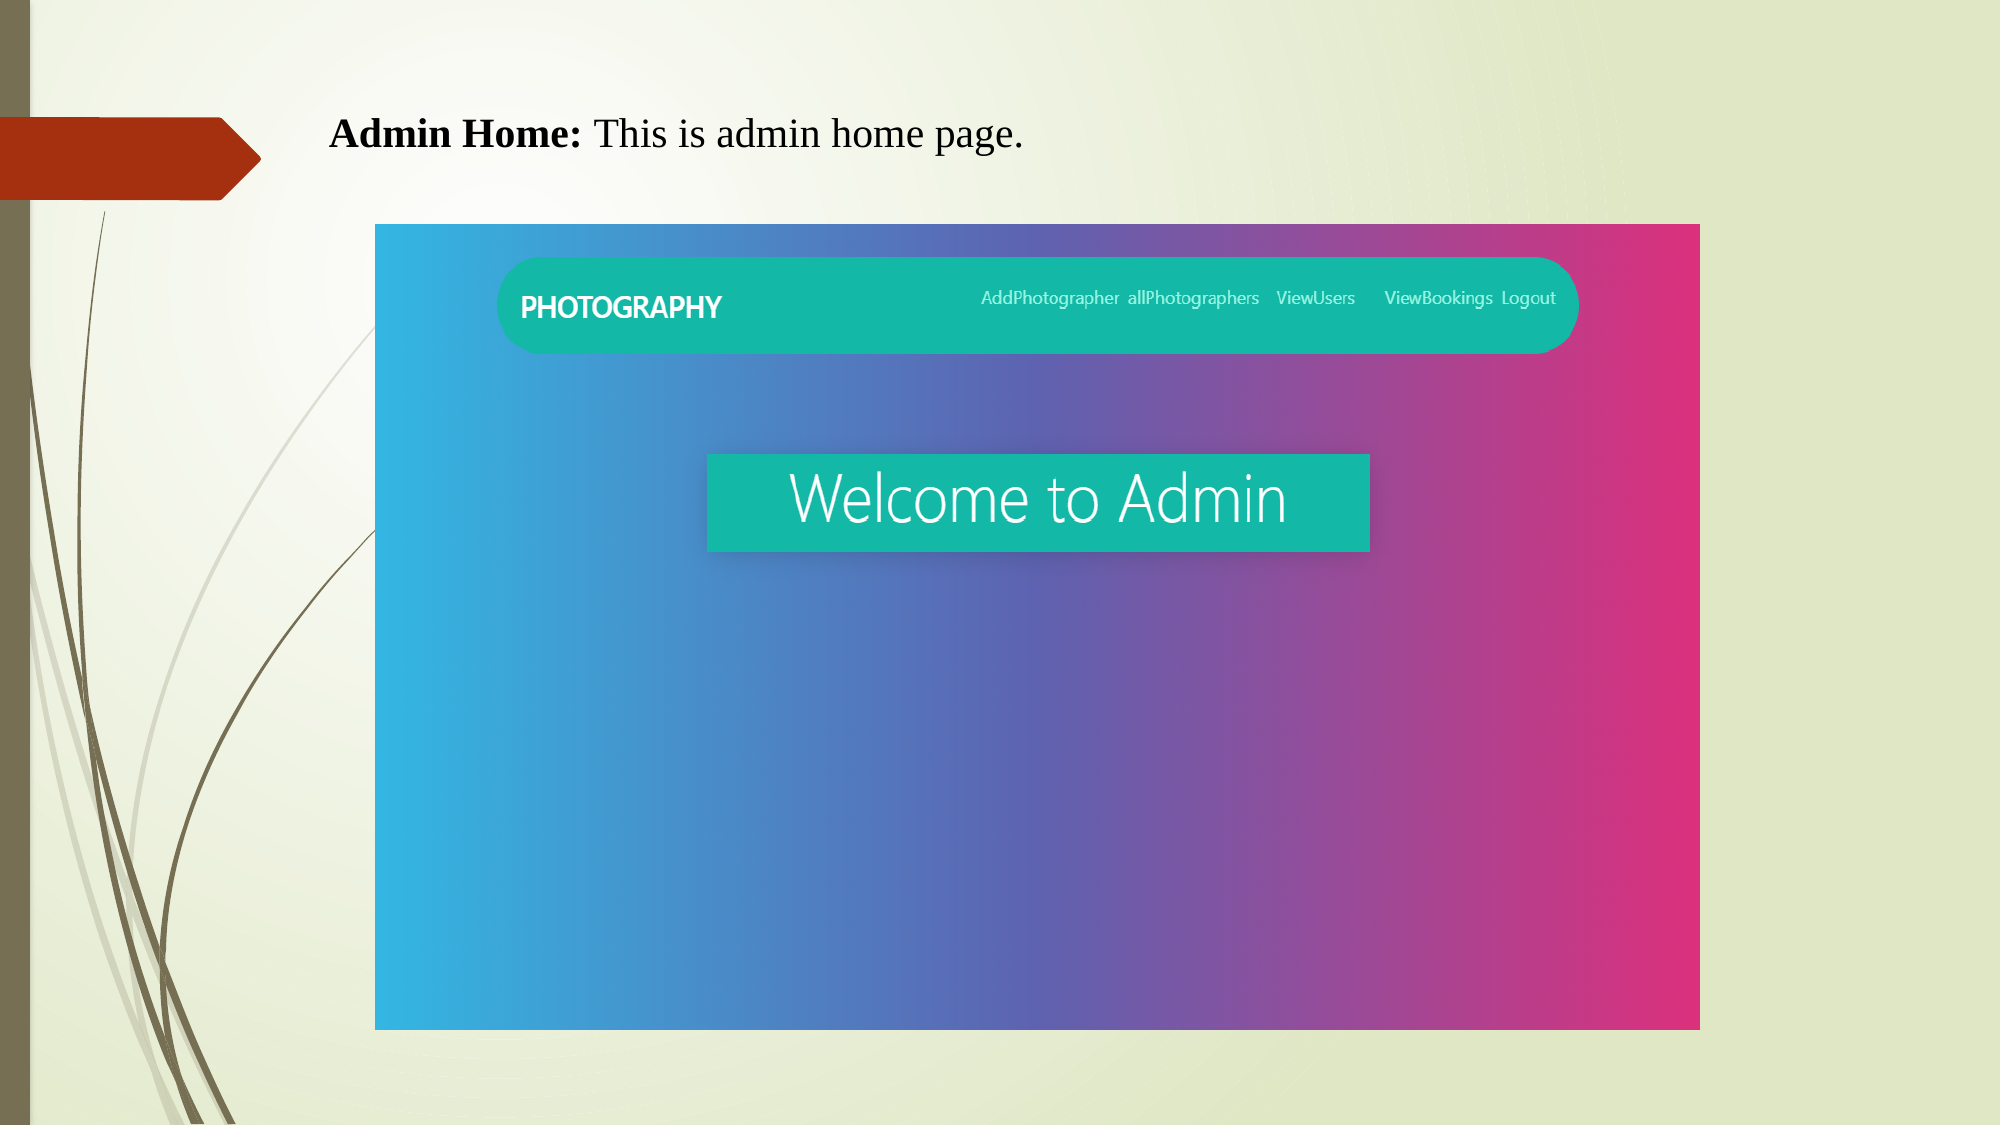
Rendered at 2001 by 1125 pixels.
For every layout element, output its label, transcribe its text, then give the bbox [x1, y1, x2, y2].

picture [374, 224, 1701, 1030]
text_box Admin Home: This is admin home page. [313, 95, 1781, 164]
